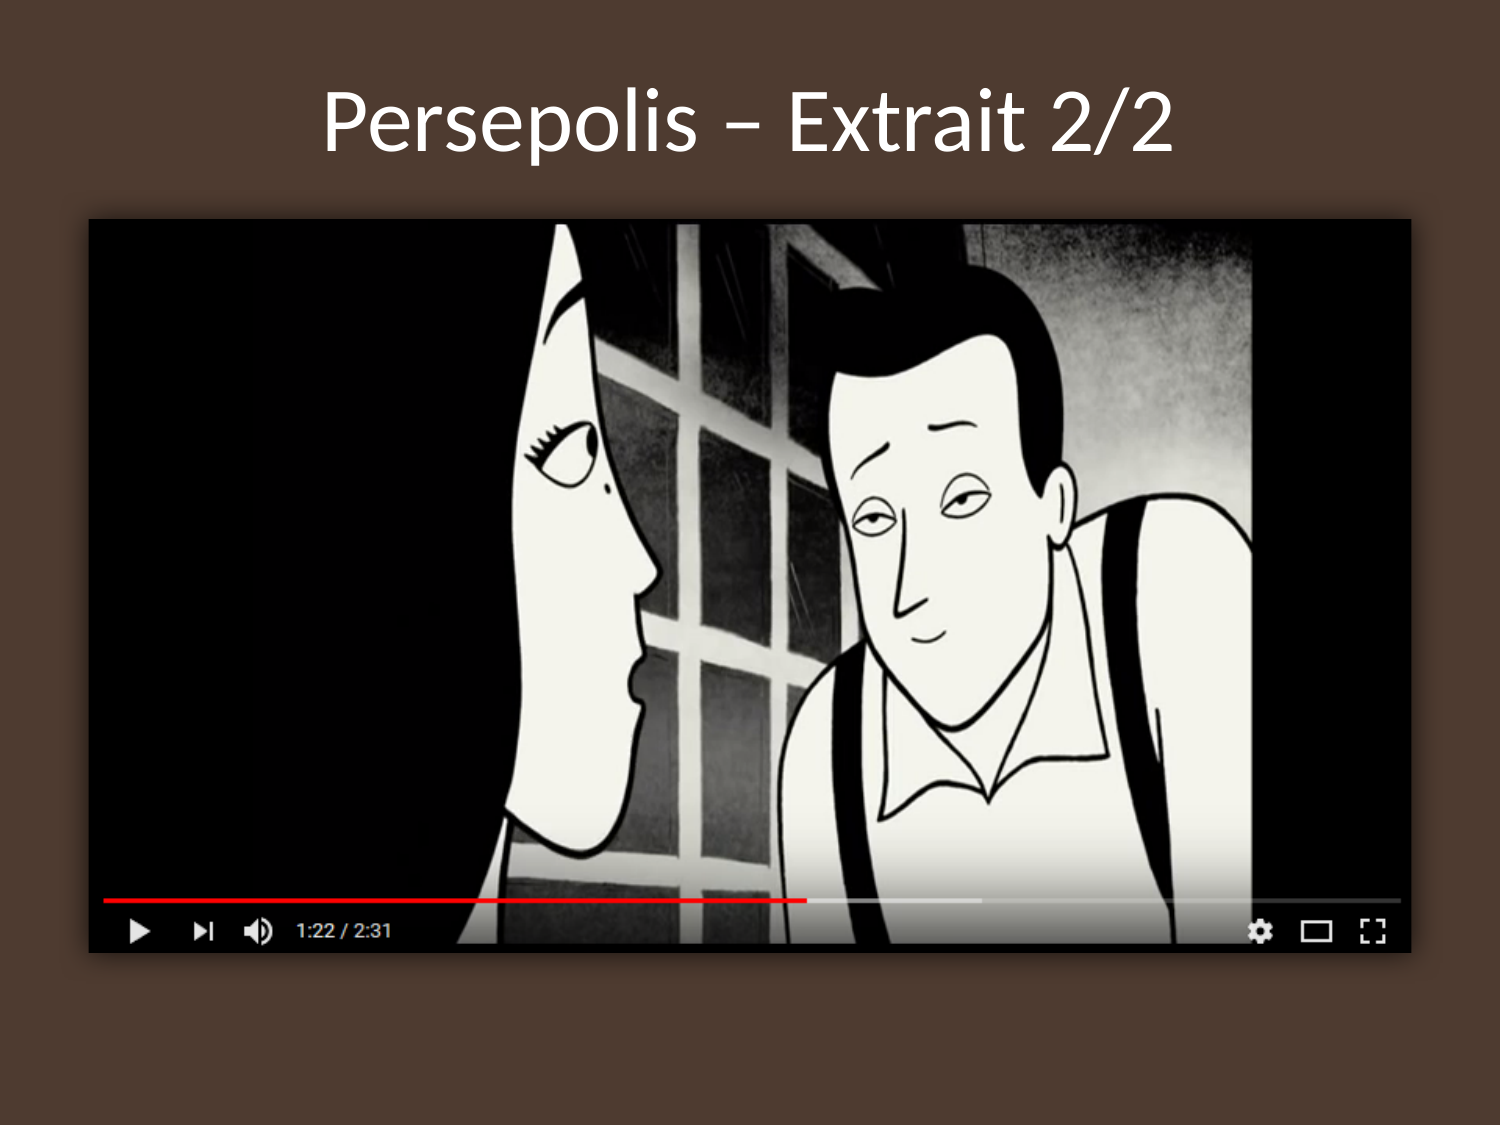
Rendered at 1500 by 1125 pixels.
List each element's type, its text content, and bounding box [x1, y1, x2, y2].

picture [88, 219, 1412, 953]
title Persepolis – Extrait 2/2 [75, 20, 1425, 208]
